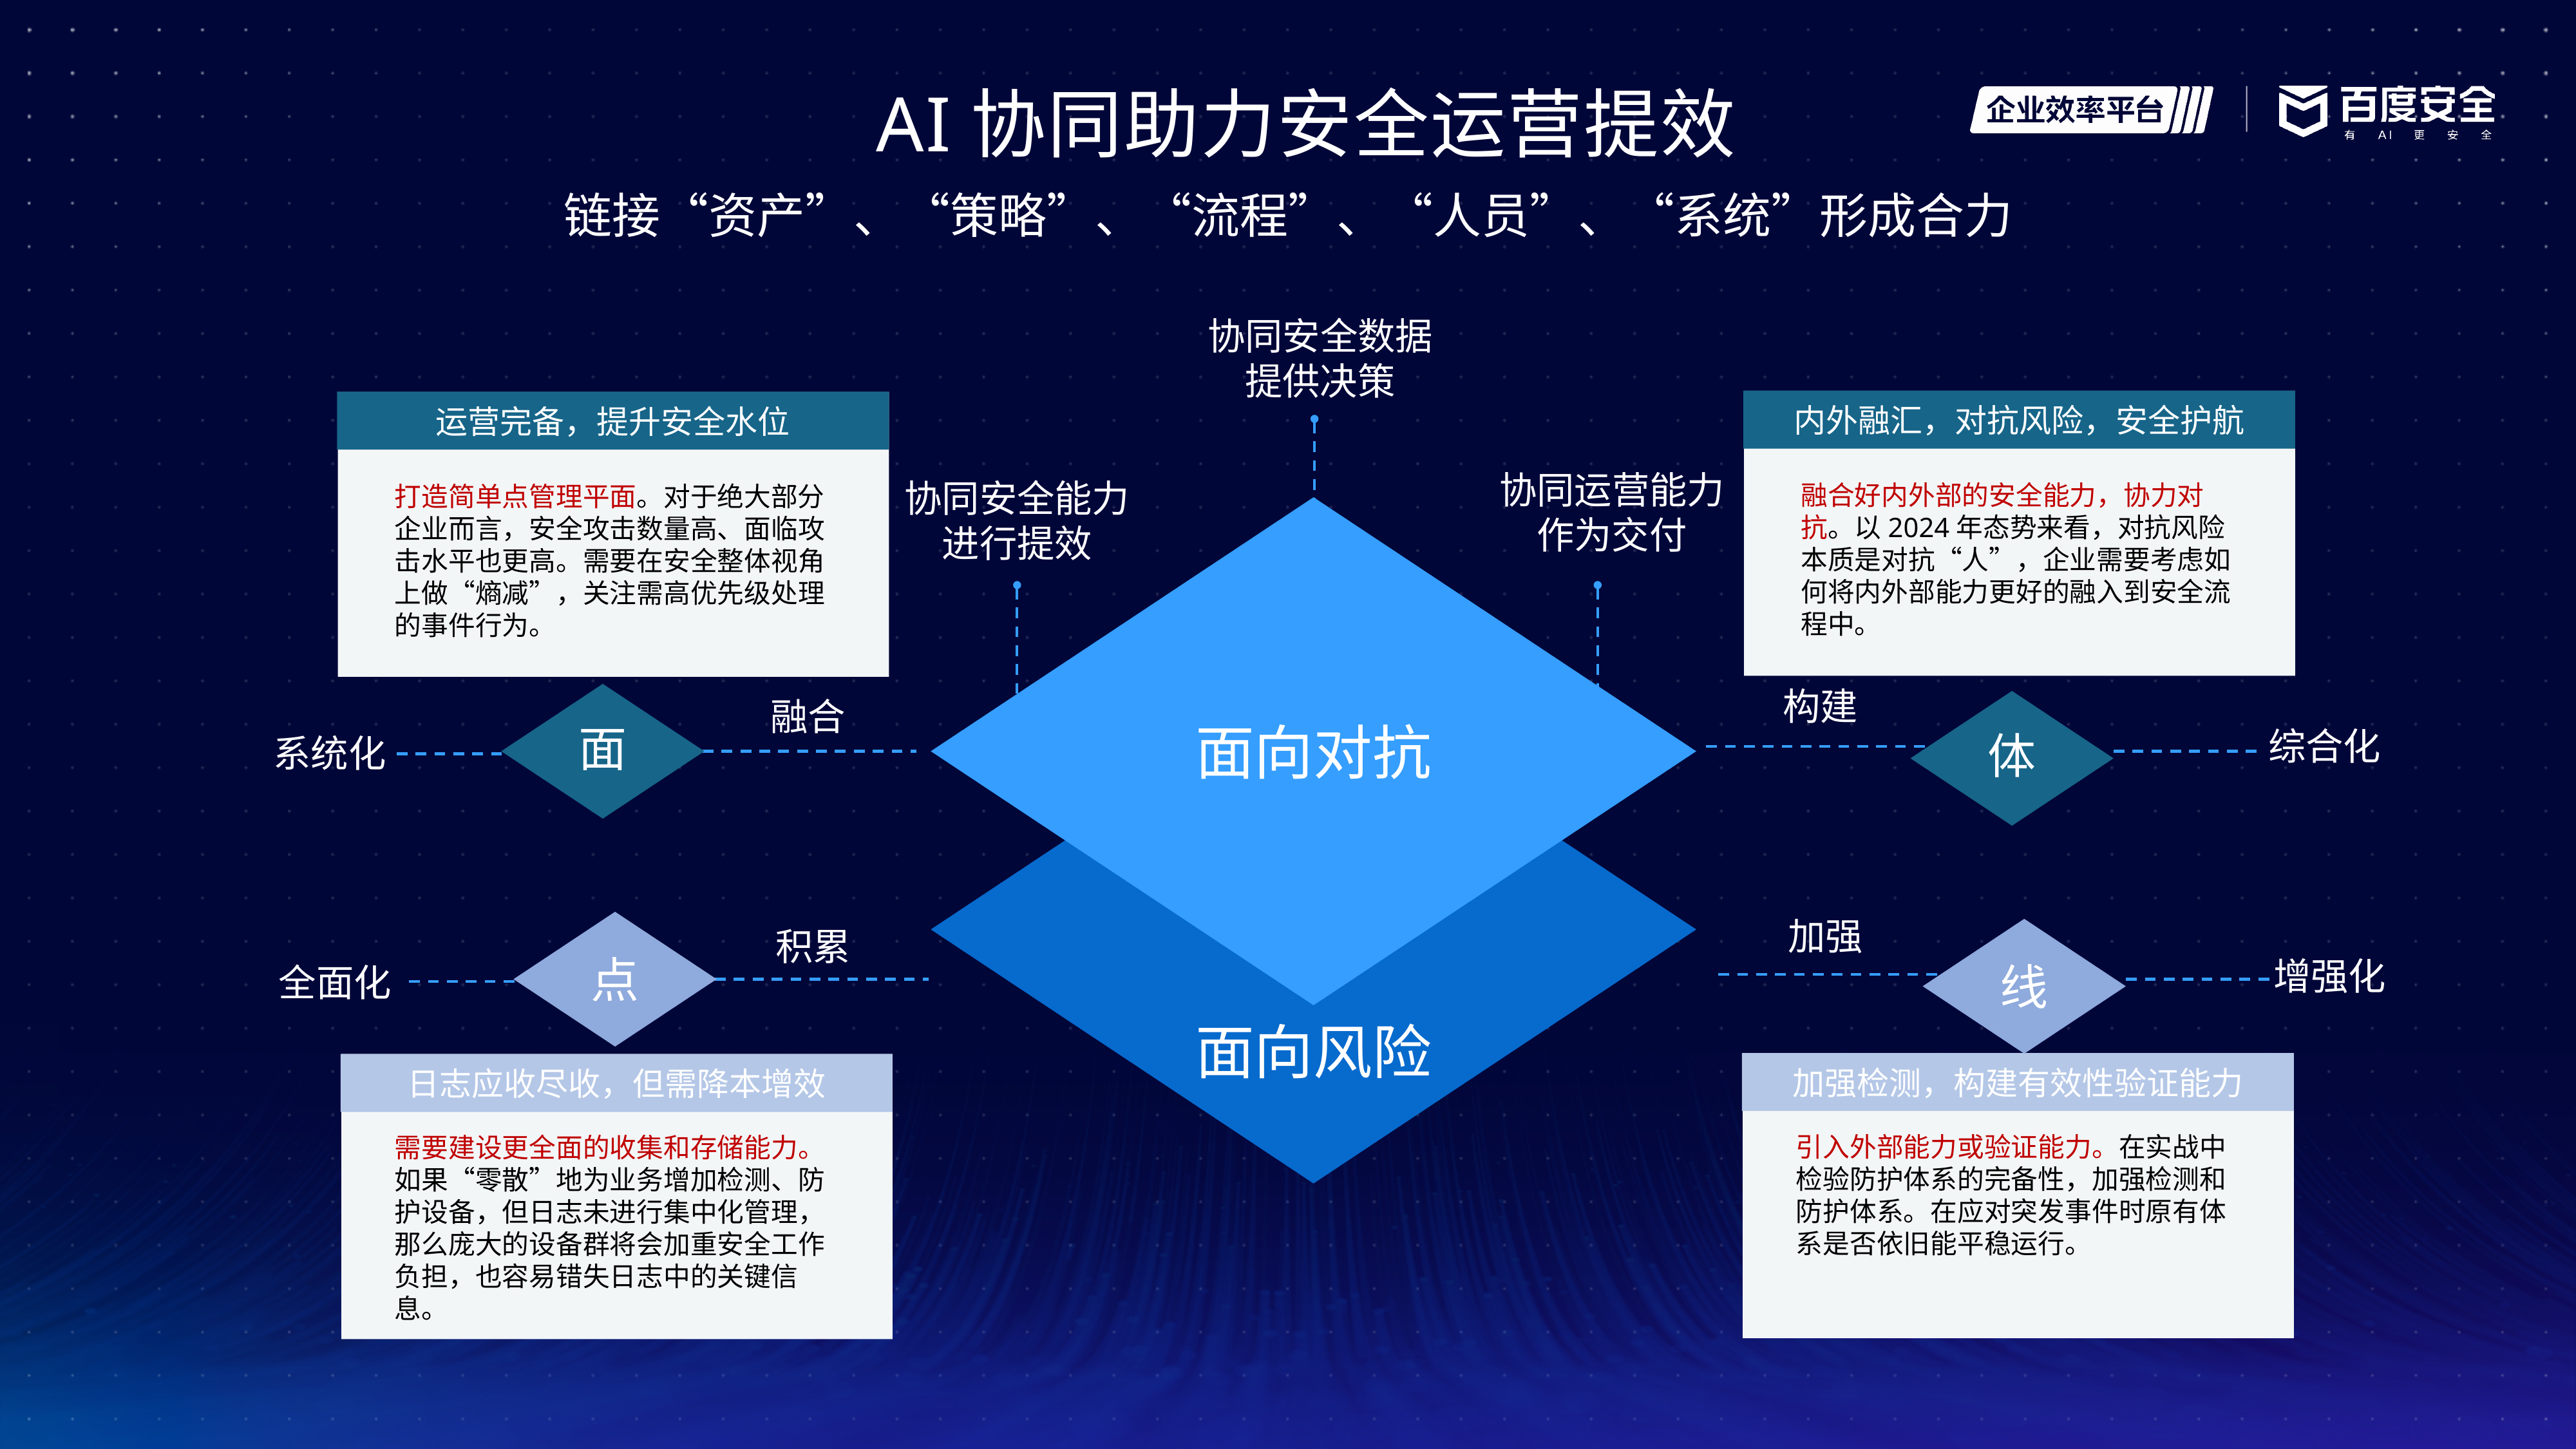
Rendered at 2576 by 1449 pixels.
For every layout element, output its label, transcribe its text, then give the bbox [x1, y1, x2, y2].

text_box 运营完备，提升安全水位 [337, 392, 889, 450]
text_box 面向对抗 [1186, 705, 1442, 796]
text_box 内外融汇，对抗风险，安全护航 [1743, 390, 2295, 449]
text_box 日志应收尽收，但需降本增效 [340, 1054, 893, 1112]
text_box [1743, 1112, 2294, 1338]
picture [0, 0, 2576, 1449]
text_box 加强检测，构建有效性验证能力 [1741, 1053, 2294, 1112]
text_box 加强 [1778, 903, 1873, 968]
text_box 系统化 [263, 719, 396, 784]
text_box 增强化 [2264, 942, 2396, 1007]
text_box [501, 683, 704, 819]
text_box 融合 [761, 683, 856, 748]
text_box 综合化 [2259, 712, 2391, 777]
text_box 协同安全能力进行提效 [895, 464, 1140, 574]
text_box [931, 497, 1696, 1005]
text_box 构建 [1773, 676, 1868, 738]
text_box 协同运营能力作为交付 [1490, 457, 1734, 566]
text_box 面向风险 [1186, 1005, 1442, 1095]
text_box 线 [1990, 947, 2058, 1025]
text_box 体 [1978, 715, 2046, 793]
text_box 打造简单点管理平面。对于绝大部分企业而言，安全攻击数量高、面临攻击水平也更高。需要在安全整体视角上做“熵减”，关注需高优先级处理的事件行为。 [384, 469, 844, 650]
text_box 积累 [766, 913, 861, 978]
text_box 点 [581, 940, 649, 1018]
list AI协同助力安全运营提效 [500, 71, 2112, 171]
text_box [1910, 690, 2114, 826]
text_box [1922, 918, 2126, 1054]
text_box 融合好内外部的安全能力，协力对抗。以2024年态势来看，对抗风险本质是对抗“人”，企业需要考虑如何将内外部能力更好的融入到安全流程中。 [1791, 468, 2249, 649]
text_box [337, 450, 889, 677]
text_box [513, 911, 717, 1047]
text_box 面 [569, 708, 637, 786]
list 链接“资产”、“策略”、“流程”、“人员”、“系统”形成合力 [482, 156, 2094, 271]
text_box 全面化 [269, 949, 401, 1014]
text_box 引入外部能力或验证能力。在实战中检验防护体系的完备性，加强检测和防护体系。在应对突发事件时原有体系是否依旧能平稳运行。 [1786, 1120, 2245, 1269]
text_box 需要建设更全面的收集和存储能力。如果“零散”地为业务增加检测、防护设备，但日志未进行集中化管理，那么庞大的设备群将会加重安全工作负担，也容易错失日志中的关键信息。 [384, 1121, 844, 1334]
text_box [341, 1112, 893, 1340]
text_box [1744, 449, 2295, 676]
text_box 协同安全数据提供决策 [1198, 302, 1443, 412]
text_box [931, 840, 1696, 1184]
